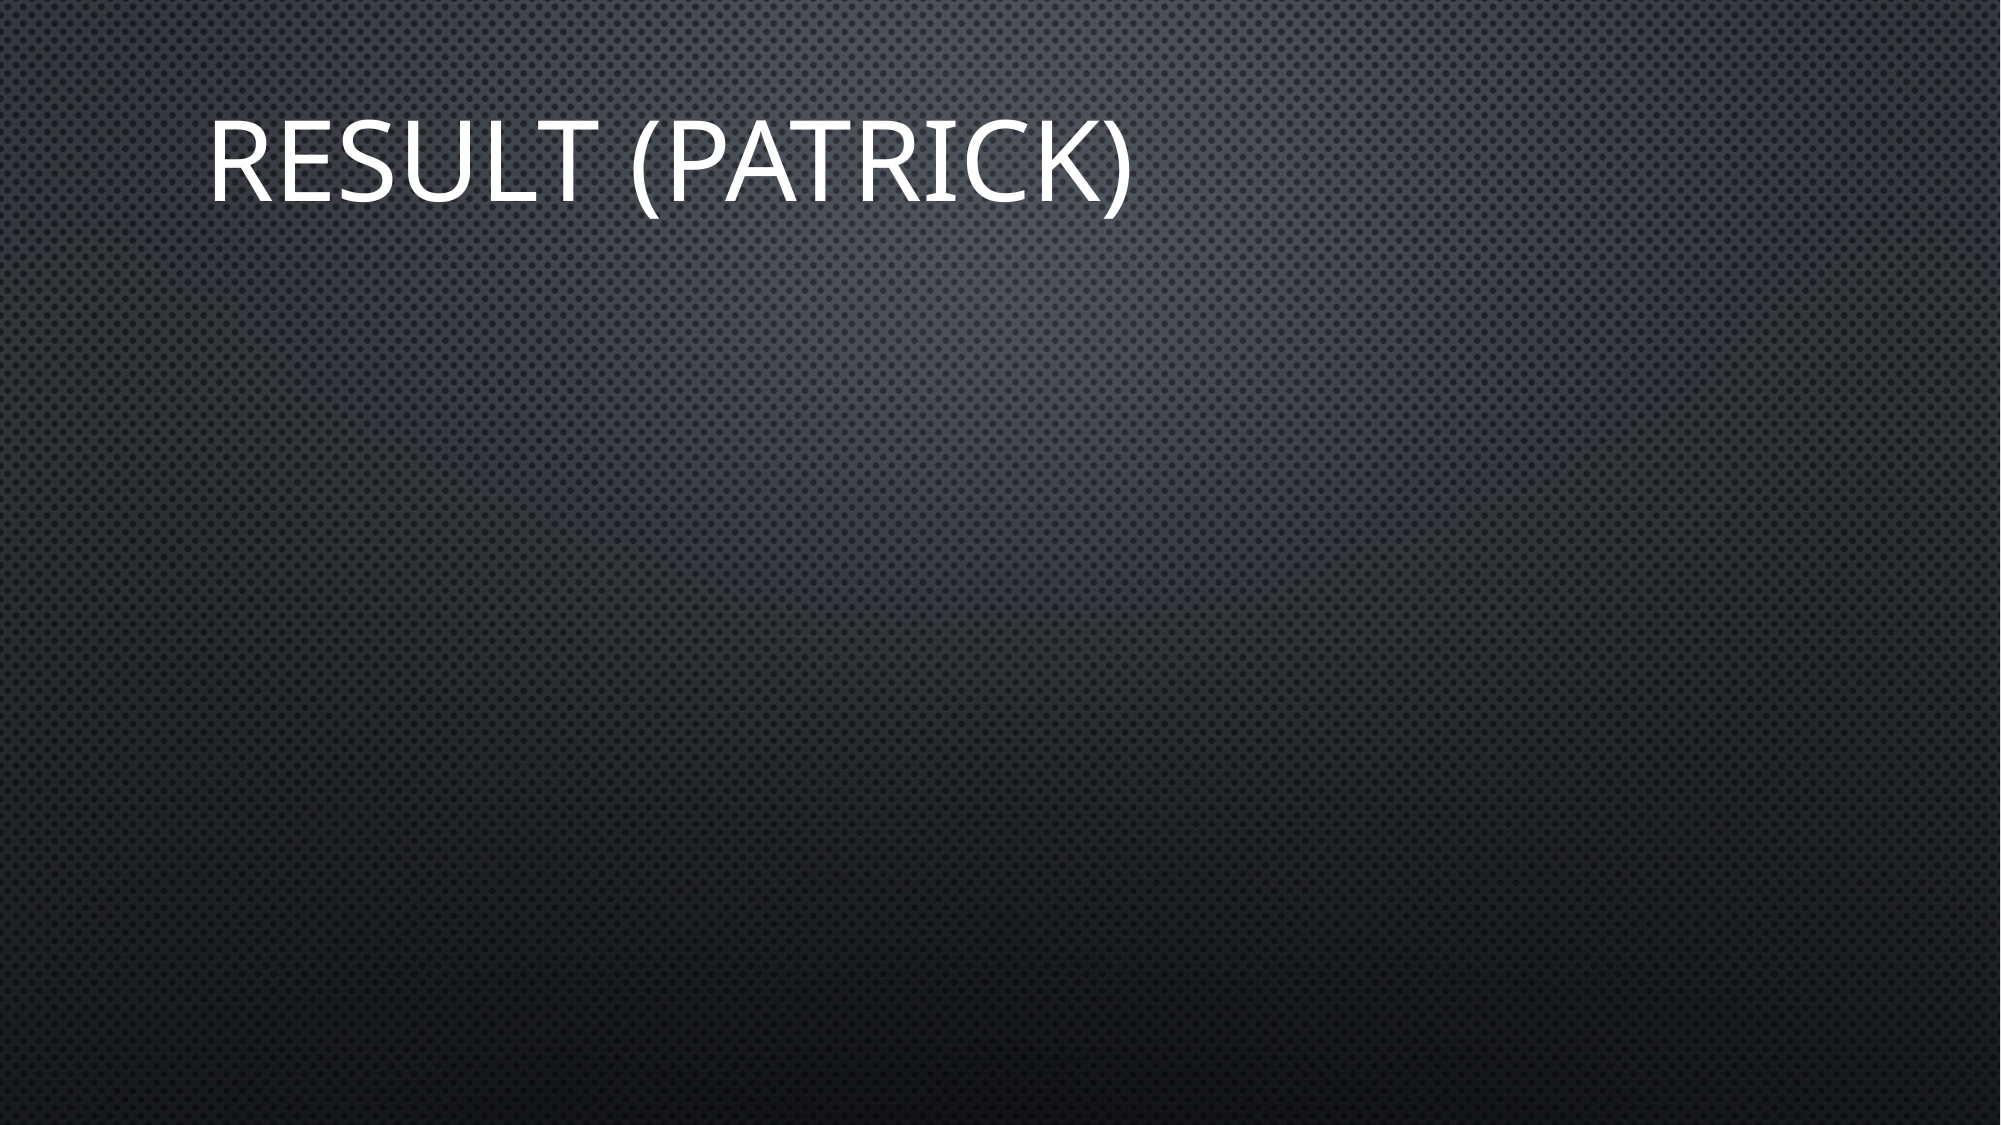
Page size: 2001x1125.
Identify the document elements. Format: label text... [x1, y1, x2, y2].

title RESULT (PATRICK) [189, 0, 1815, 313]
